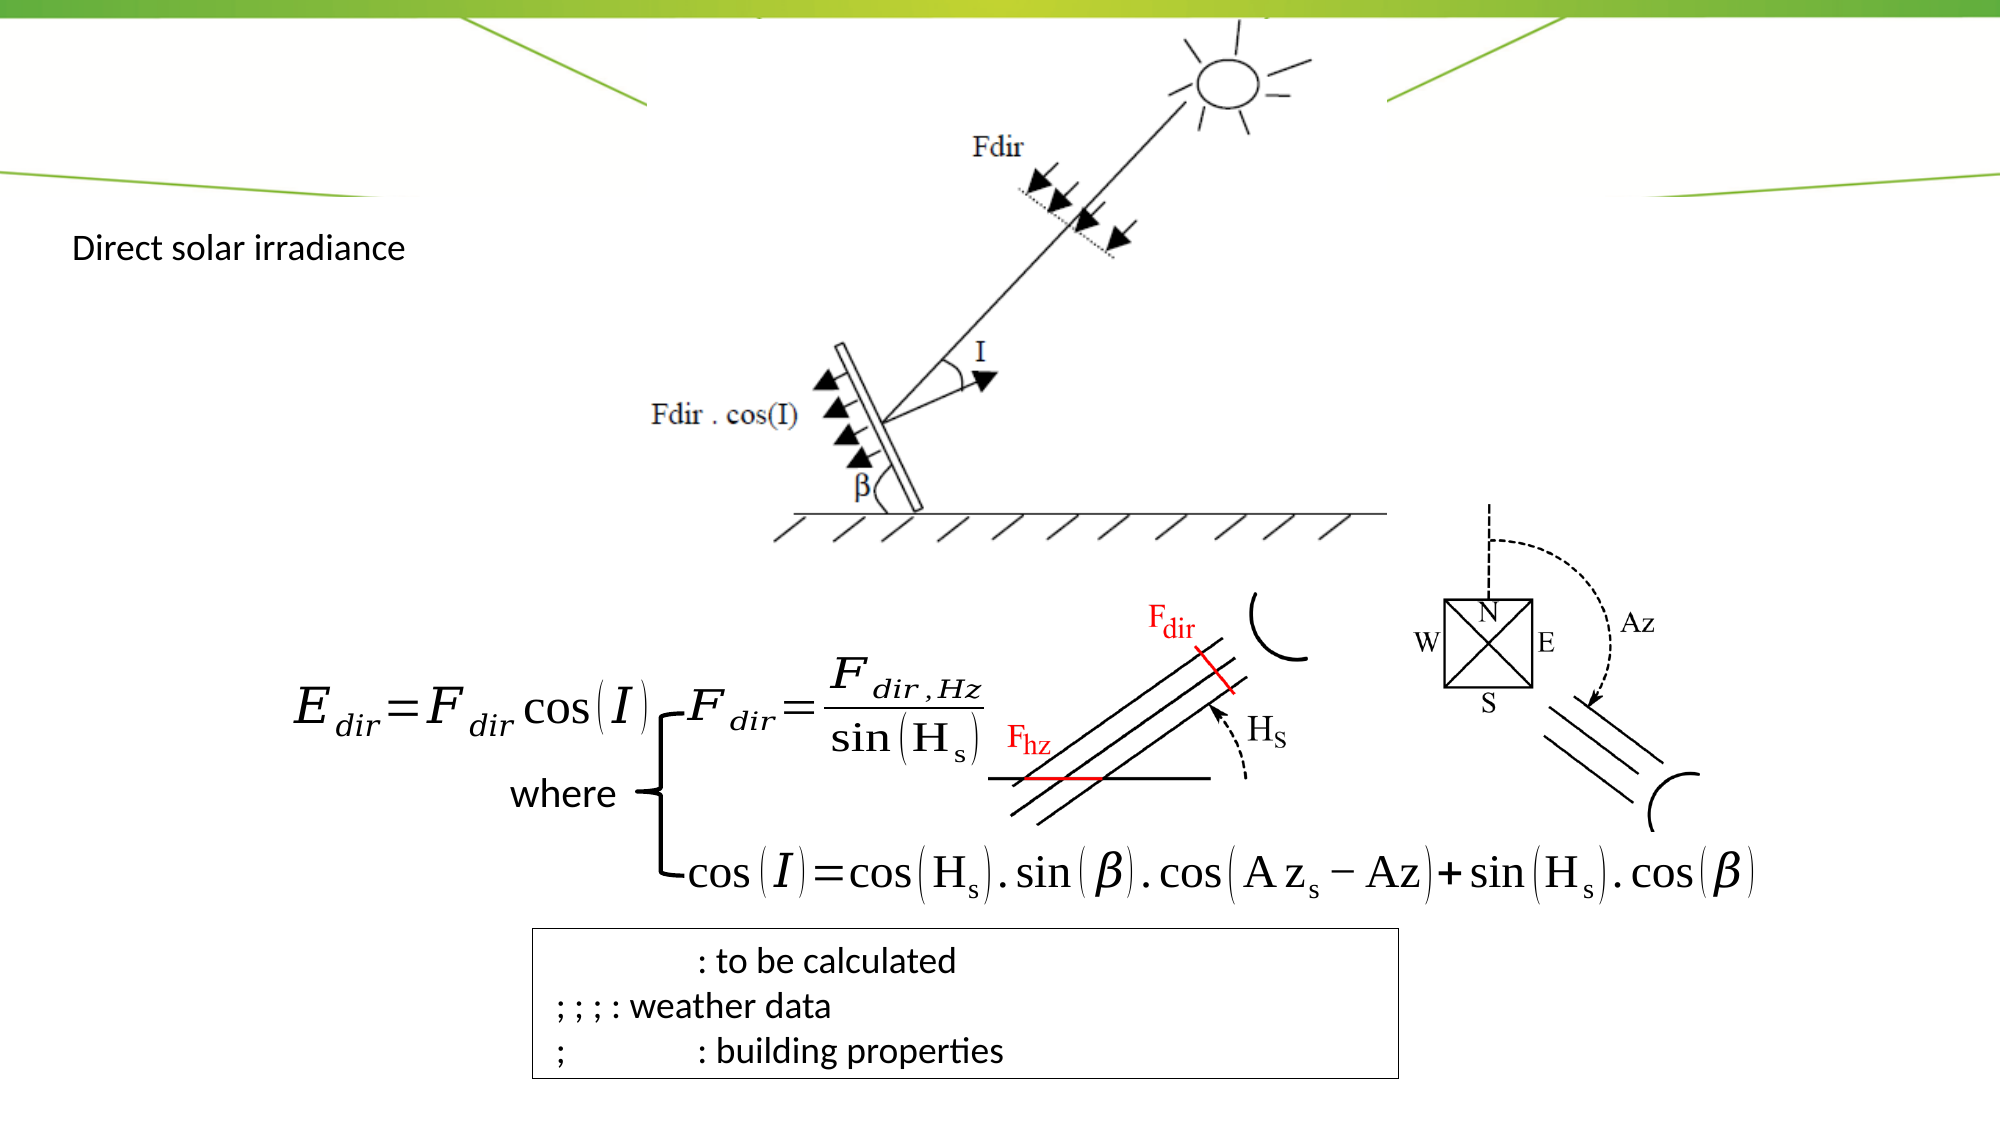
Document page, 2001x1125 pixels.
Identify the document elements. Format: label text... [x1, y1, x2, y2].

text_box [684, 651, 983, 770]
picture [988, 591, 1308, 826]
text_box [687, 842, 1756, 909]
text_box where [495, 758, 633, 824]
text_box [291, 676, 649, 743]
text_box [636, 712, 685, 877]
text_box : to be calculated ; ; ; : weather data ; : building properties [532, 928, 1399, 1079]
picture [0, 0, 2000, 551]
text_box Direct solar irradiance [57, 215, 422, 275]
picture [1413, 502, 1700, 833]
